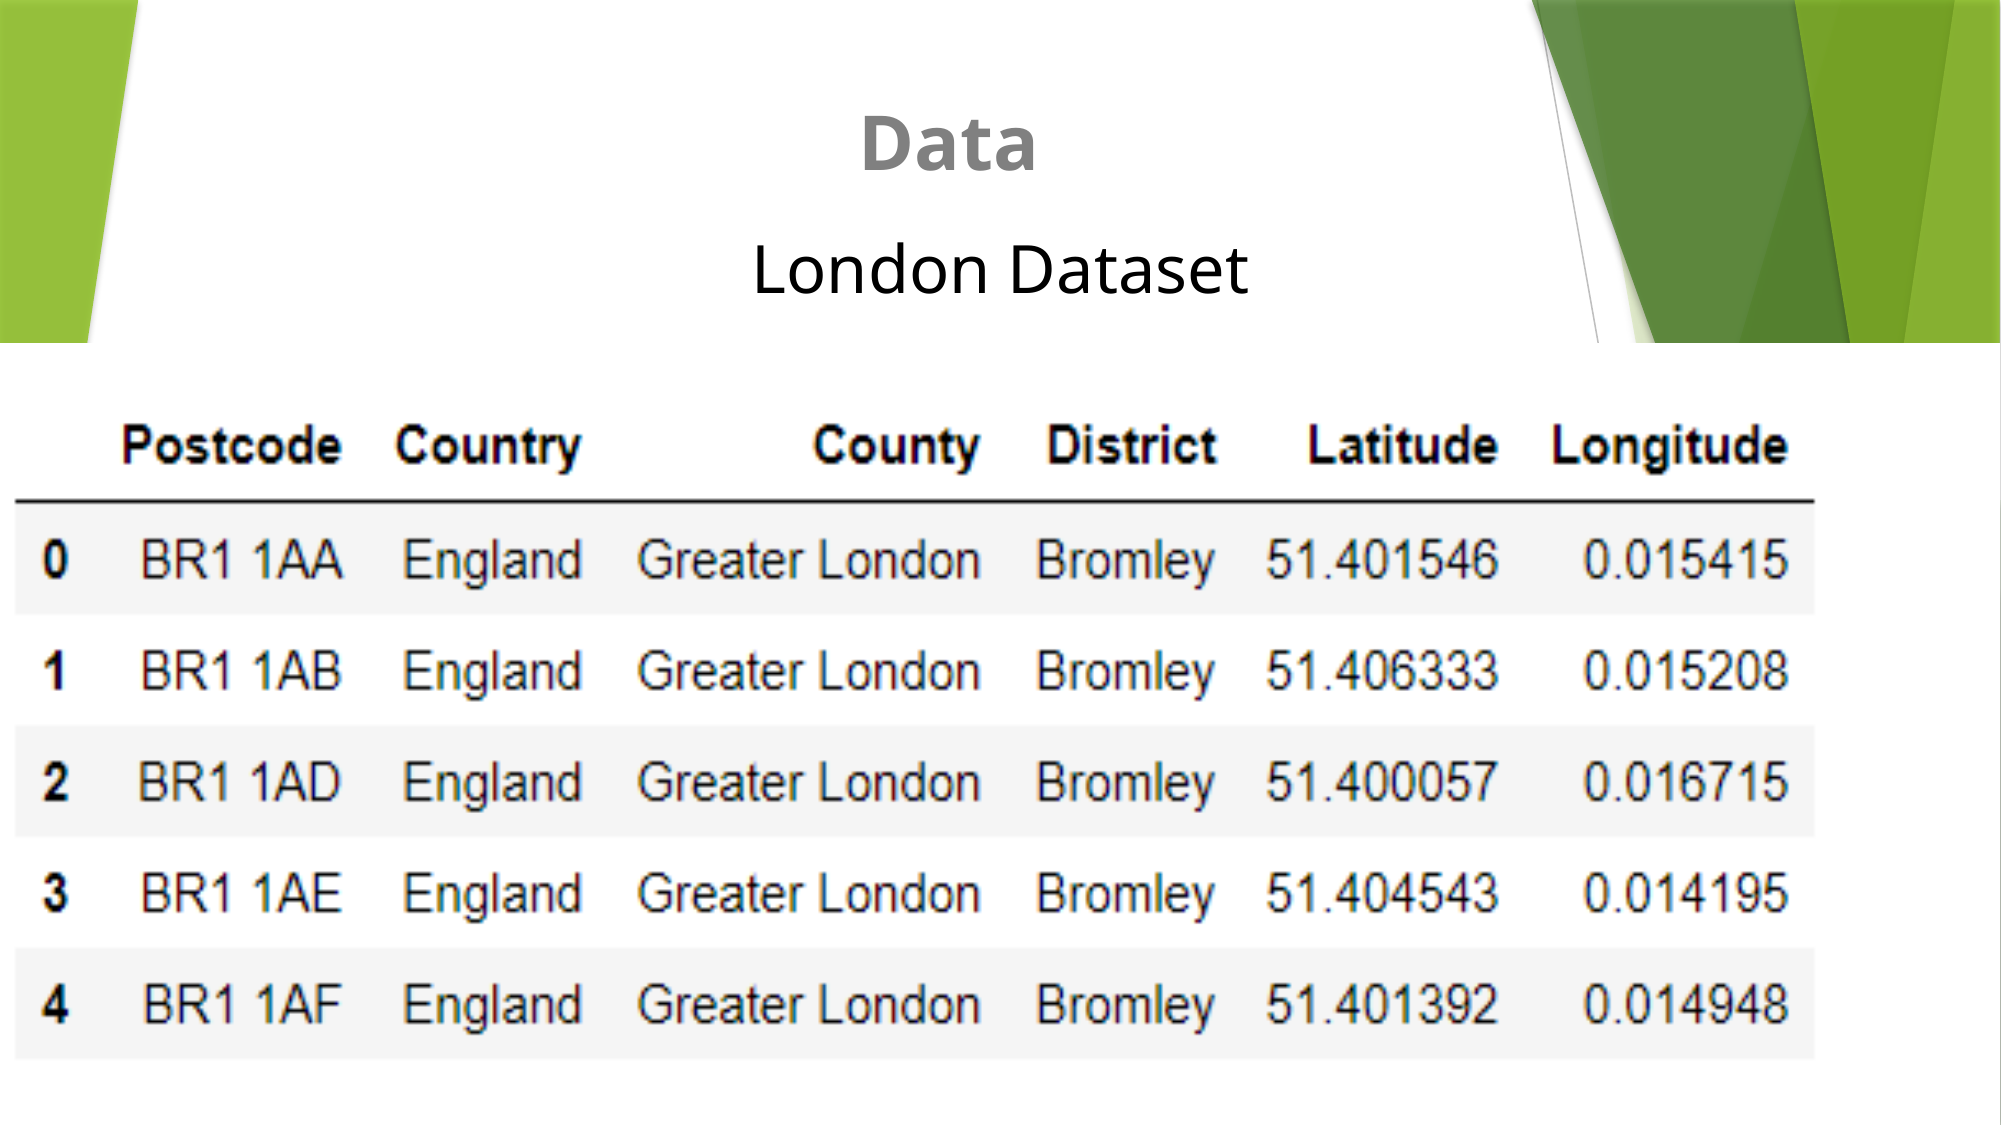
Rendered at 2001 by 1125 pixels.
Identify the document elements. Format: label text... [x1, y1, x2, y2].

subtitle Data [199, 87, 1699, 194]
text_box London Dataset [736, 219, 1863, 315]
picture [0, 343, 2000, 1125]
